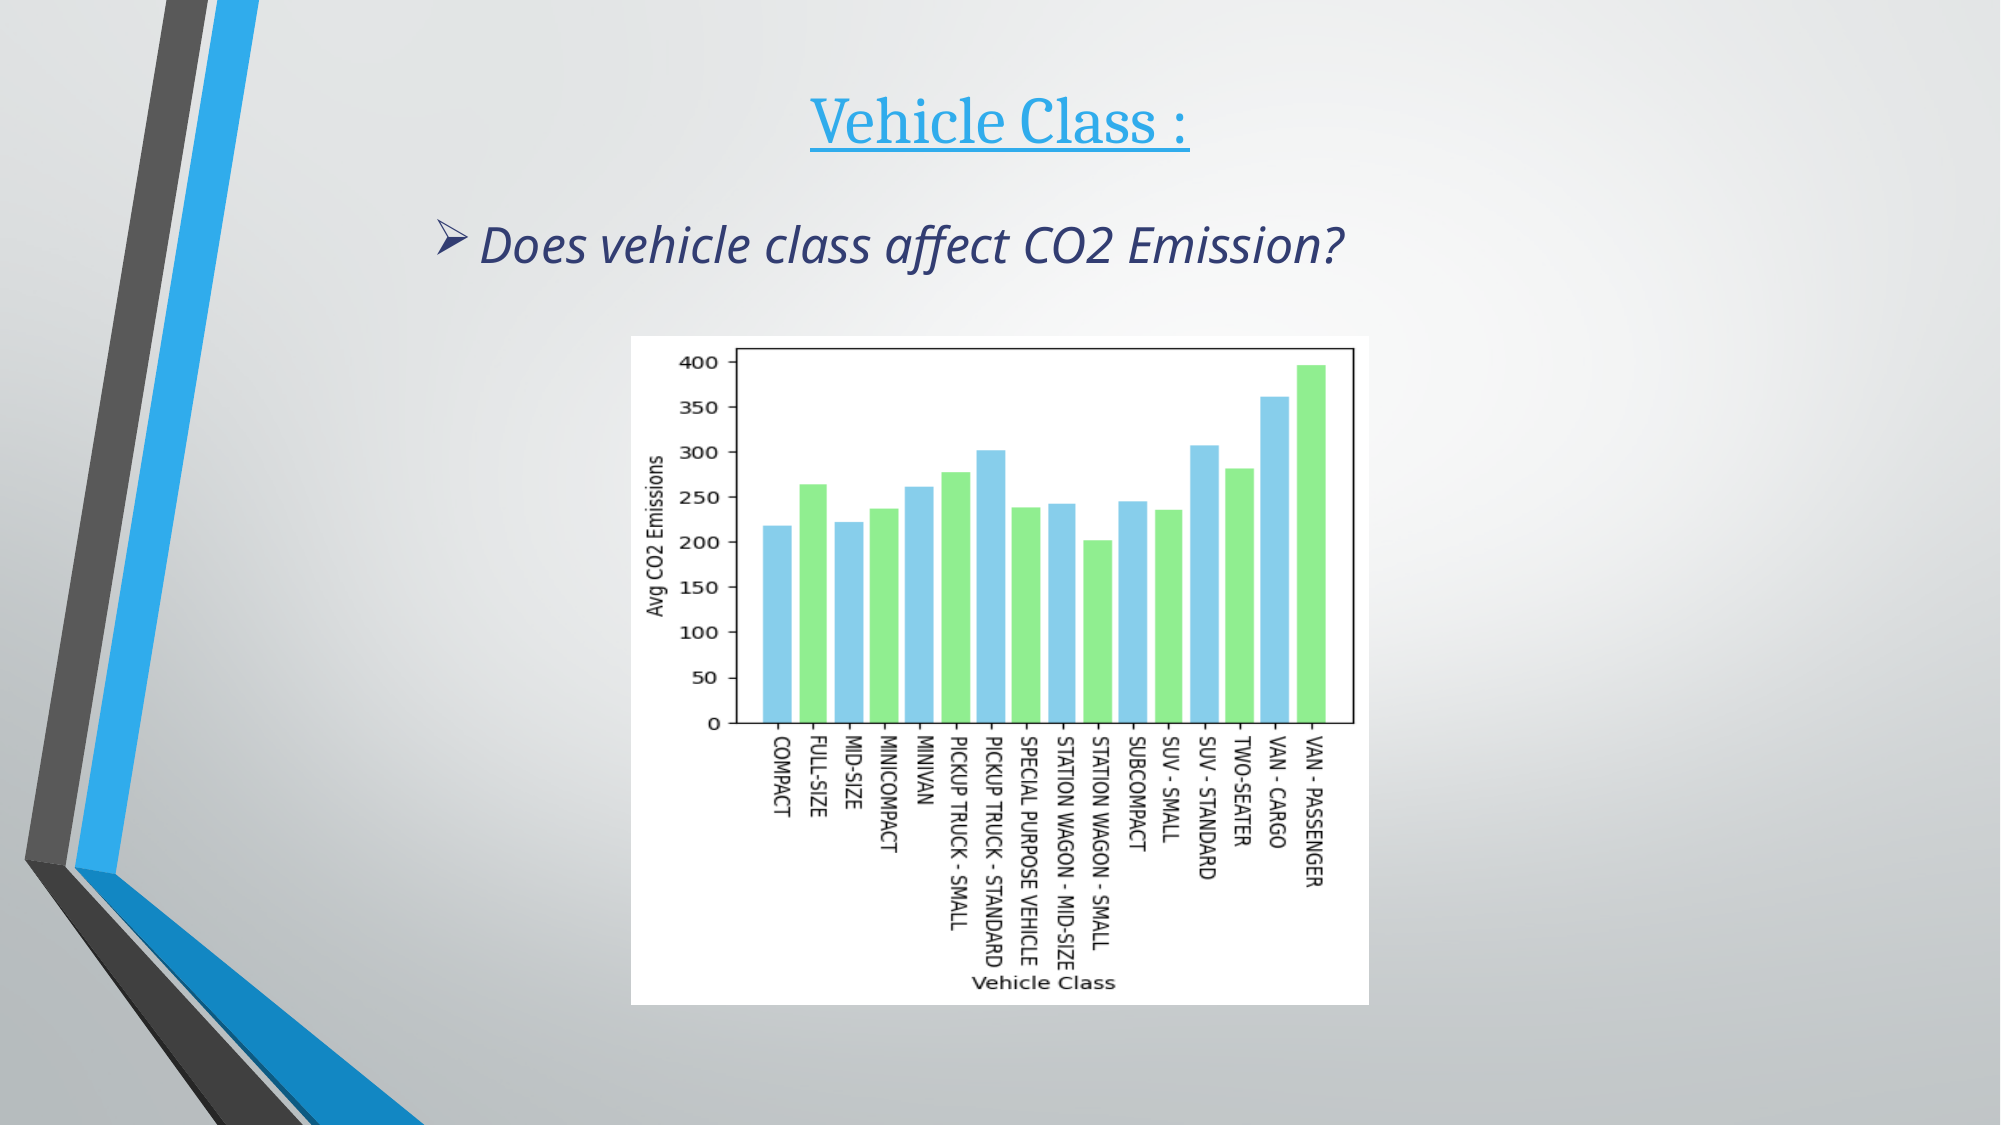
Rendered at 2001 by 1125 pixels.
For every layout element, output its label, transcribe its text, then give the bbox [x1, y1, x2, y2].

title Vehicle Class : [358, 60, 1642, 174]
picture [630, 336, 1370, 1005]
text_box Does vehicle class affect CO2 Emission? [418, 206, 1545, 281]
